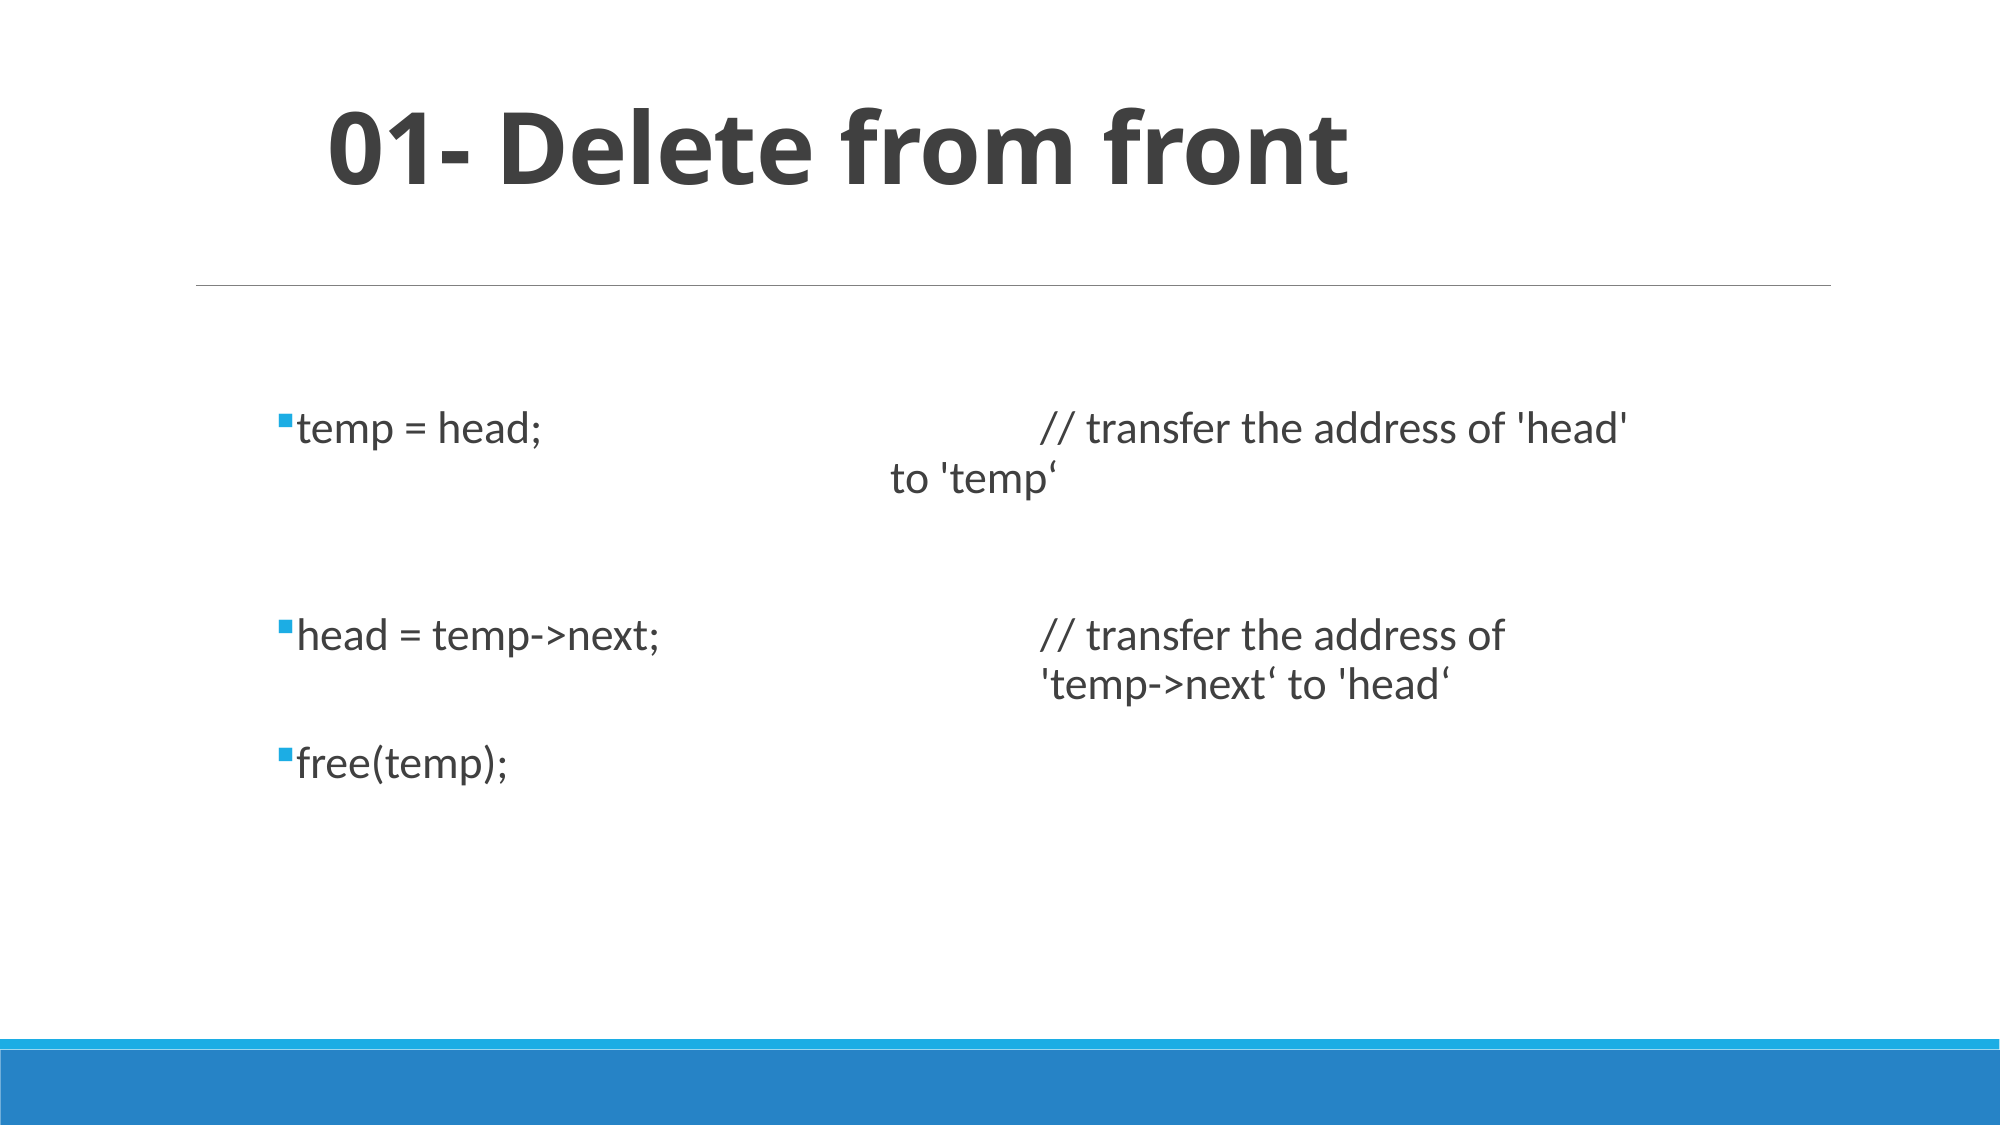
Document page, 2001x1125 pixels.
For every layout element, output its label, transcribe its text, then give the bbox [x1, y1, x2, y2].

title 01- Delete from front [312, 62, 1663, 213]
list temp = head; // transfer the address of 'head' to 'temp‘ head = temp->next; // transfer the address of 'temp->next‘ to 'head‘ free(temp); [275, 312, 1700, 981]
